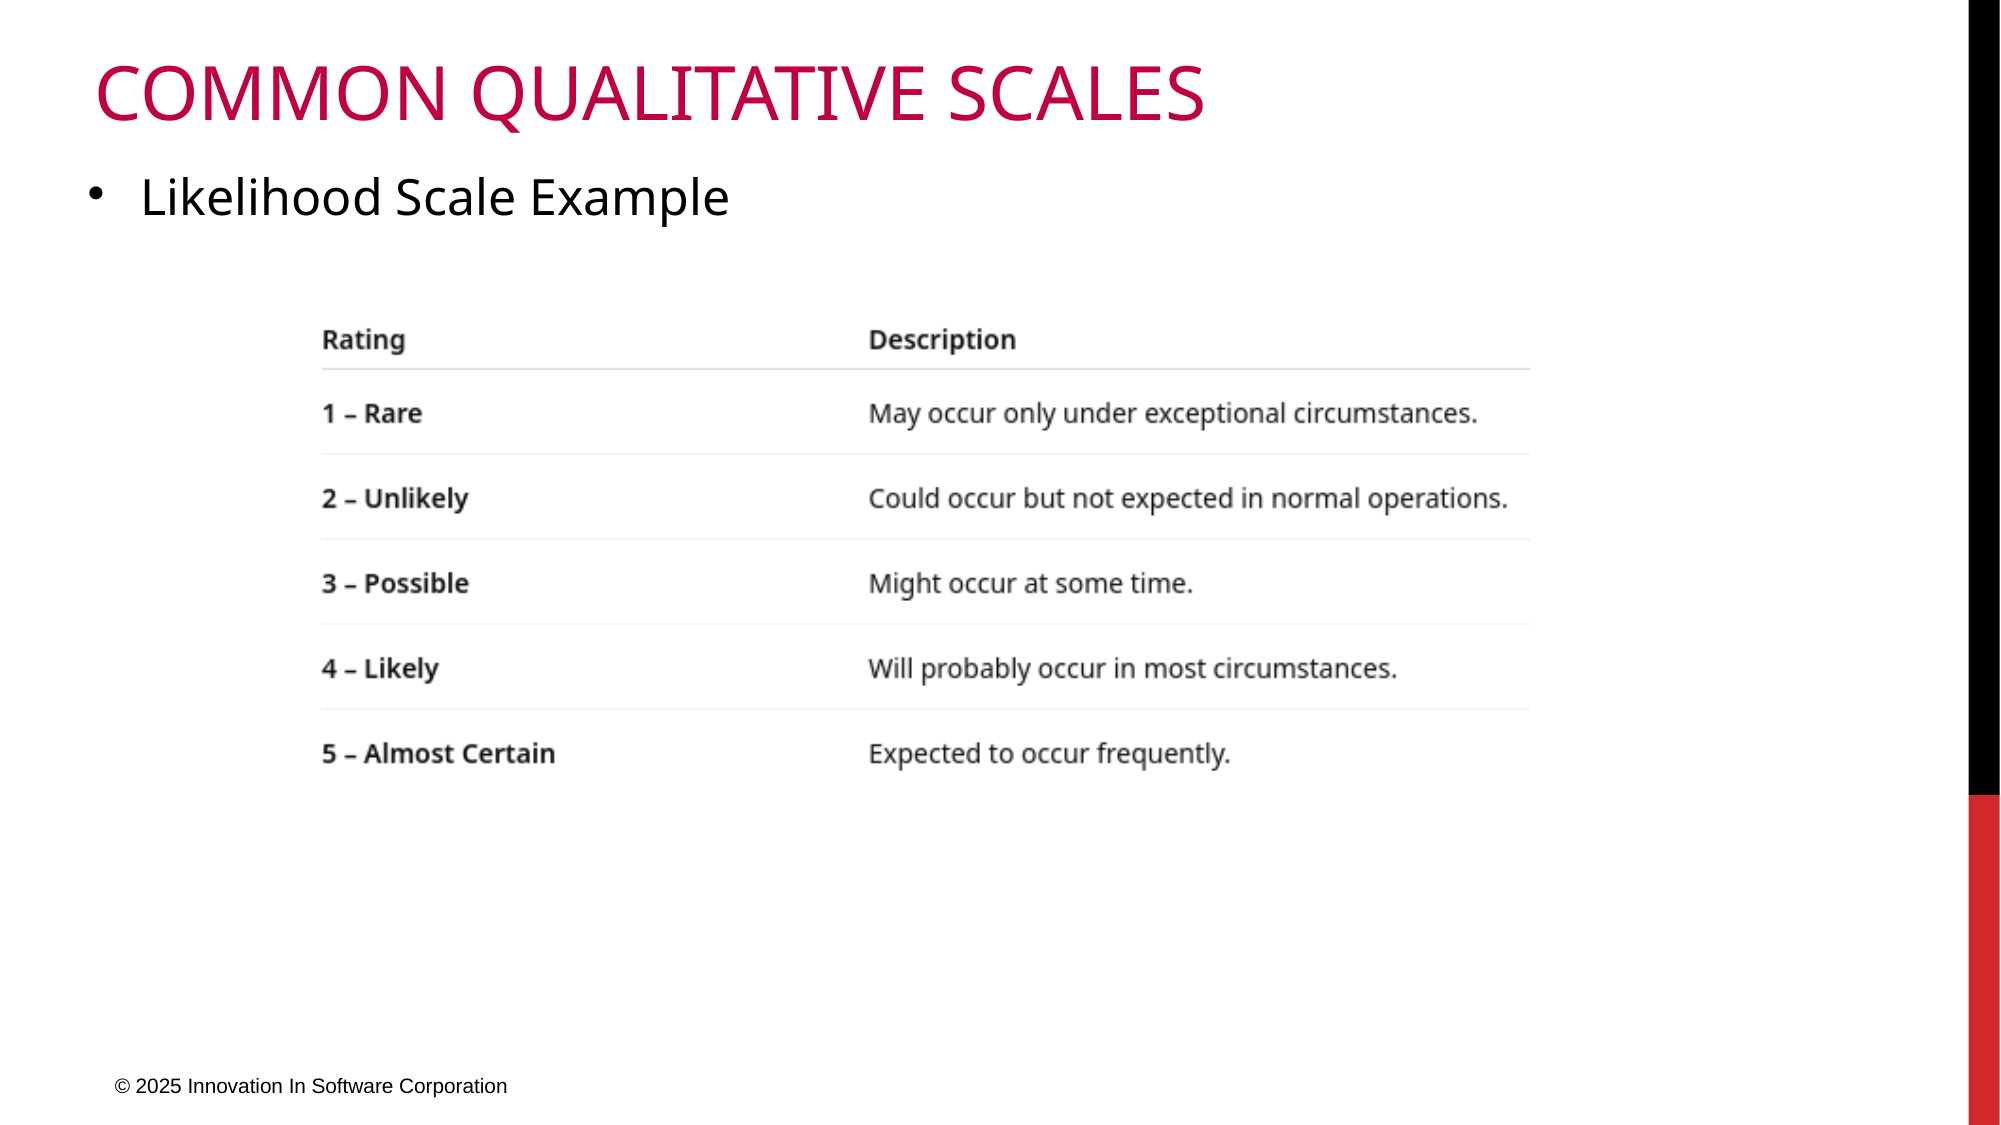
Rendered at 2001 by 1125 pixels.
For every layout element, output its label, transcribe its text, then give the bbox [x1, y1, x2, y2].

list Likelihood Scale Example [69, 172, 1766, 251]
picture [292, 307, 1530, 791]
footer © 2025 Innovation In Software Corporation [99, 1065, 850, 1112]
title Common Qualitative Scales [94, 0, 1766, 172]
